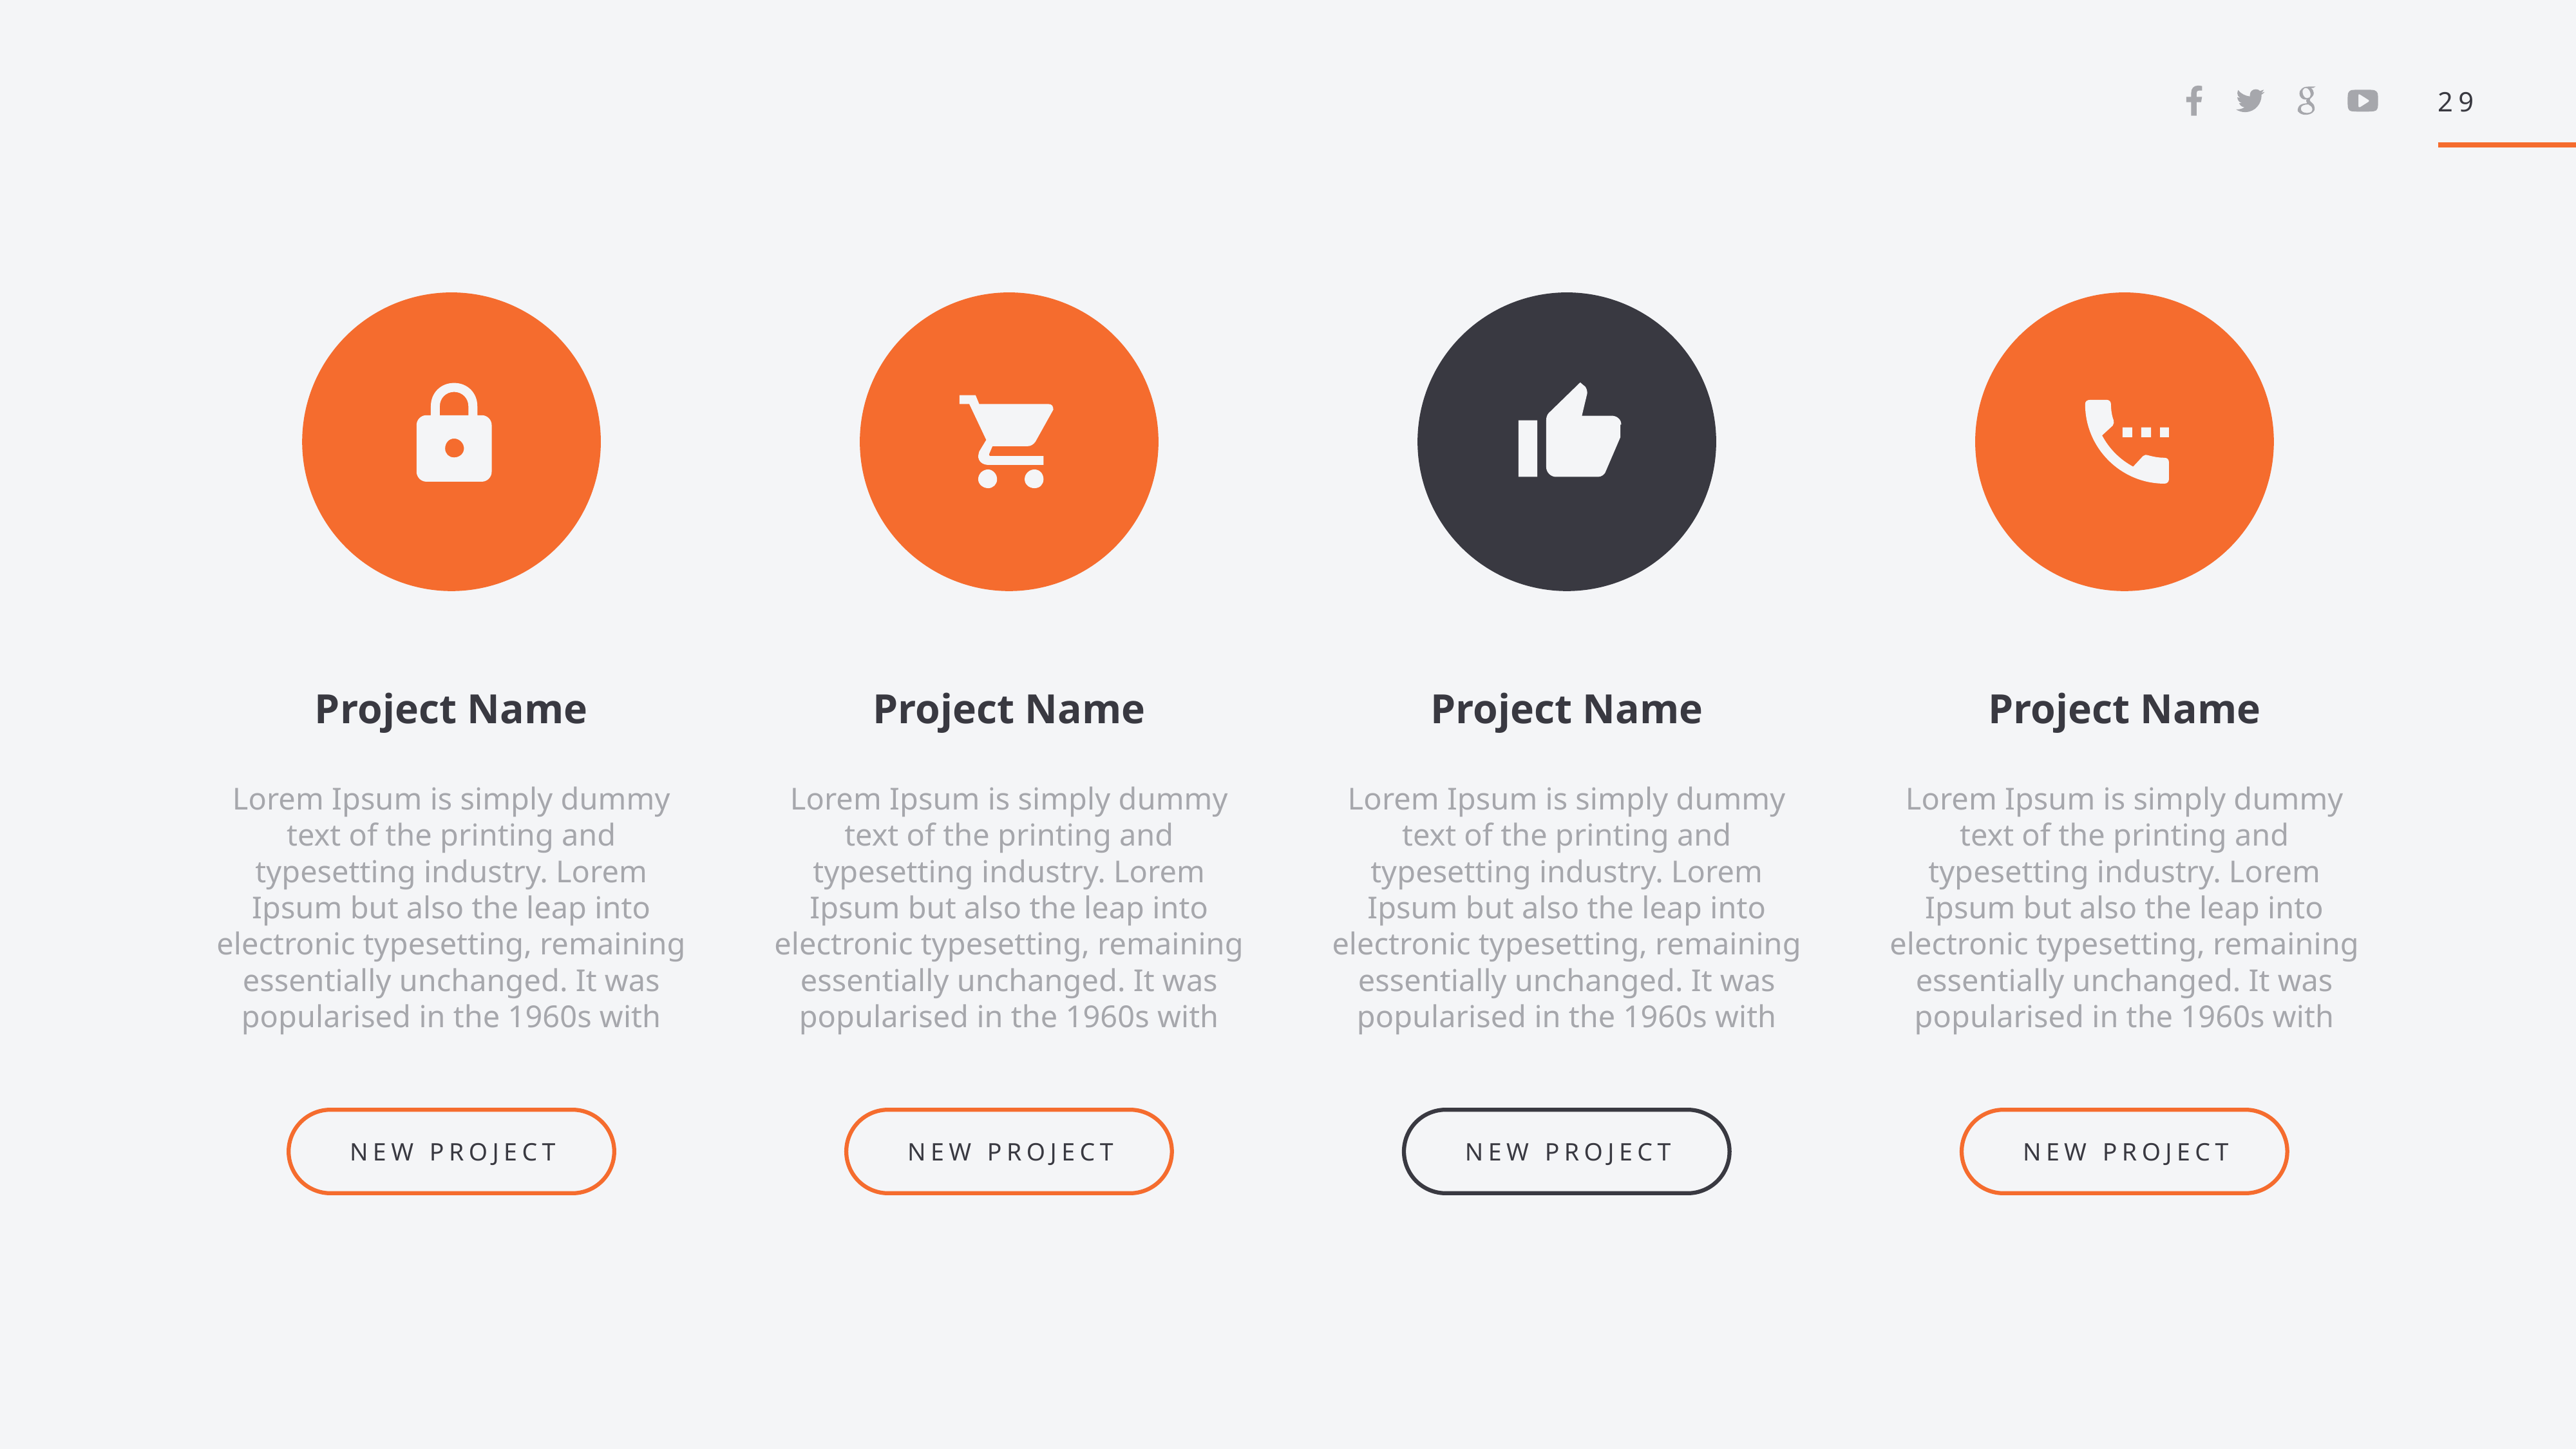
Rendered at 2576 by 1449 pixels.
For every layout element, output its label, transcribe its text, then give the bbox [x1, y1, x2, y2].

text_box Lorem Ipsum is simply dummy text of the printing and typesetting industry. Lorem Ipsum but also the leap into electronic typesetting, remaining essentially unchanged. It was popularised in the 1960s with [1882, 775, 2367, 1049]
text_box Lorem Ipsum is simply dummy text of the printing and typesetting industry. Lorem Ipsum but also the leap into electronic typesetting, remaining essentially unchanged. It was popularised in the 1960s with [1325, 775, 1809, 1049]
text_box [1975, 292, 2274, 591]
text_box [1403, 1109, 1730, 1194]
text_box Lorem Ipsum is simply dummy text of the printing and typesetting industry. Lorem Ipsum but also the leap into electronic typesetting, remaining essentially unchanged. It was popularised in the 1960s with [767, 775, 1251, 1049]
text_box [2085, 399, 2169, 484]
text_box [860, 292, 1159, 591]
text_box [959, 395, 1054, 465]
text_box [1417, 292, 1716, 591]
text_box Project Name [1884, 688, 2365, 736]
text_box [1518, 420, 1538, 477]
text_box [846, 1109, 1172, 1194]
text_box [1025, 469, 1044, 489]
text_box Project Name [768, 688, 1250, 736]
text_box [209, 292, 694, 1194]
text_box [978, 469, 998, 489]
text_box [1961, 1109, 2287, 1194]
text_box Project Name [1326, 688, 1808, 736]
slide_number 28 [2433, 80, 2498, 121]
text_box [1546, 382, 1622, 477]
